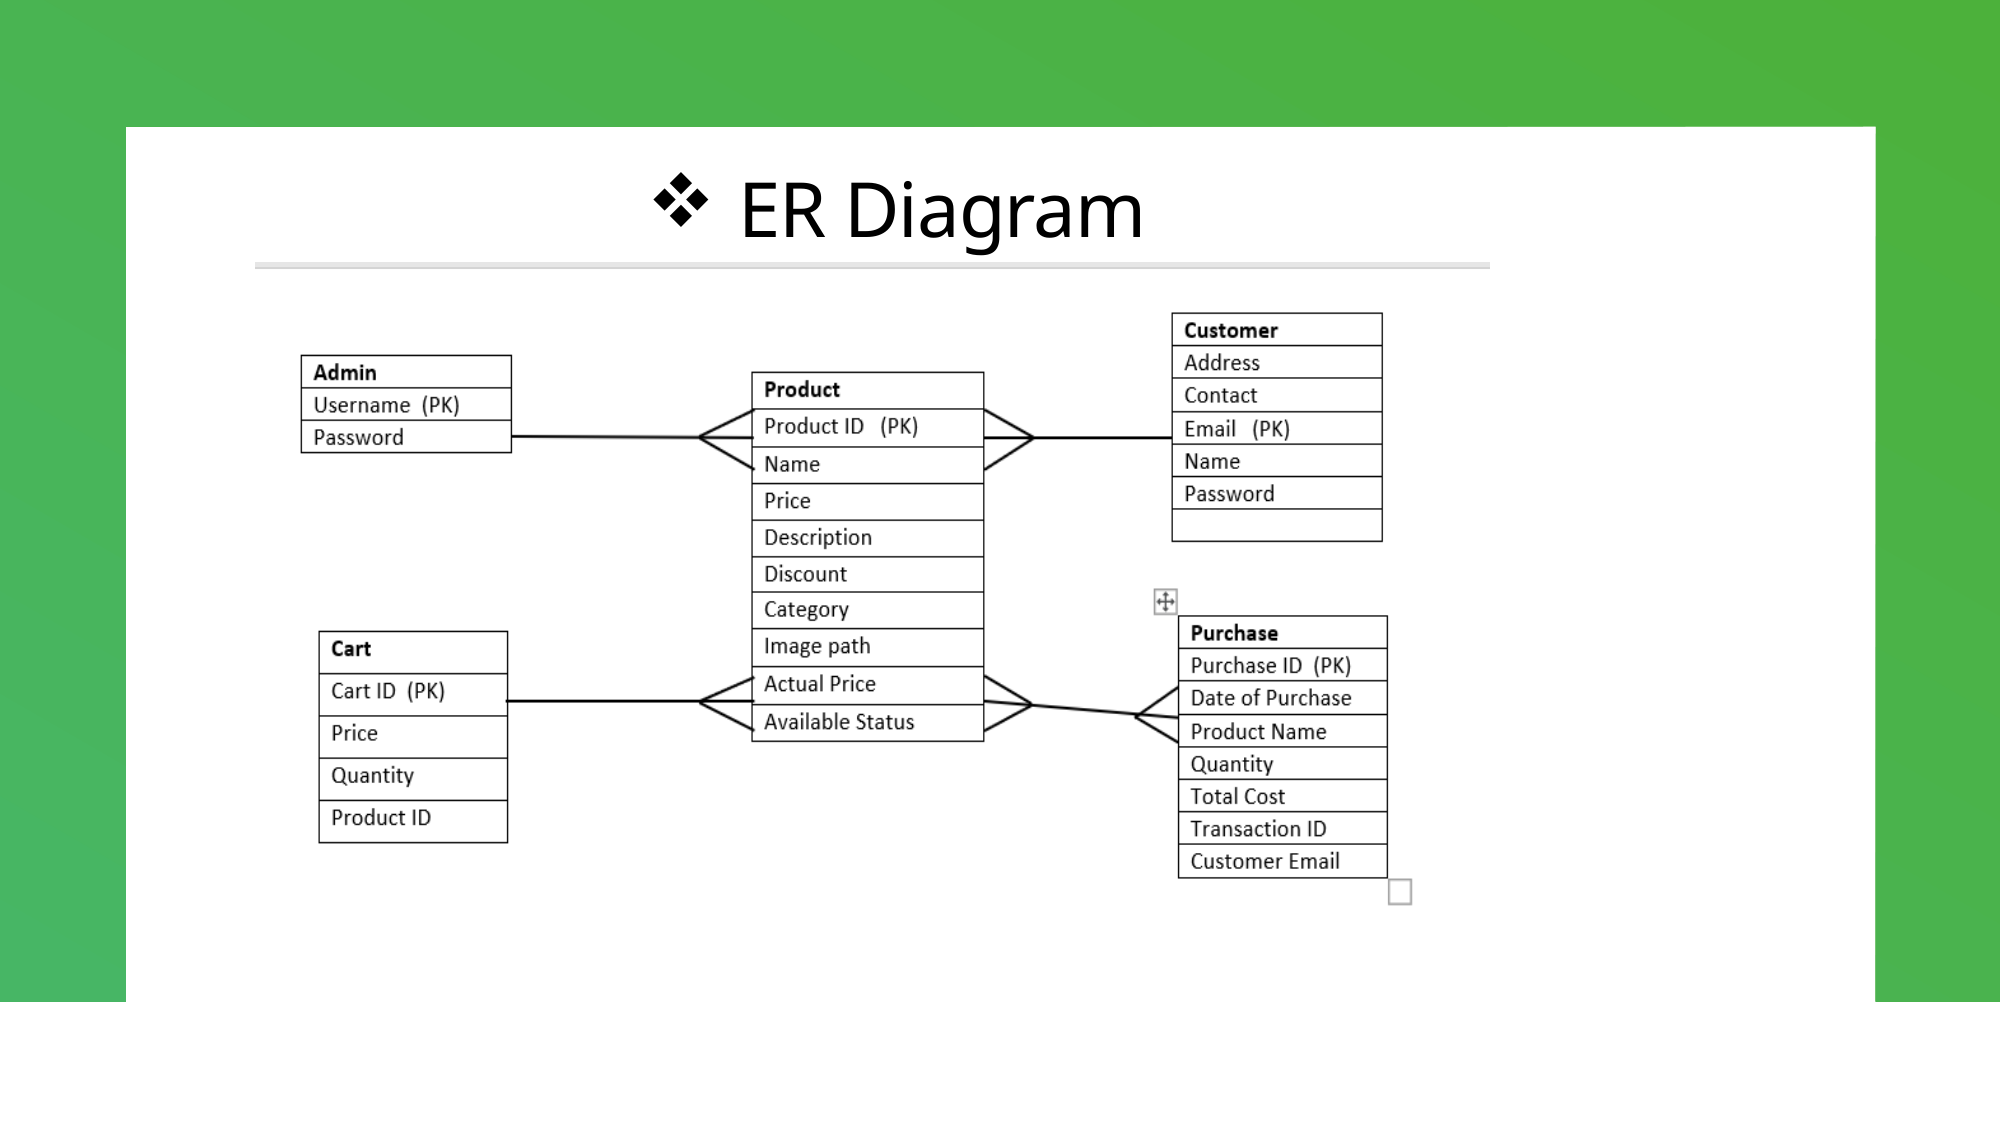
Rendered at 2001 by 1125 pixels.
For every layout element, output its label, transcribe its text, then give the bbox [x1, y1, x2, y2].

title ER Diagram [632, 160, 2000, 263]
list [255, 261, 1490, 952]
